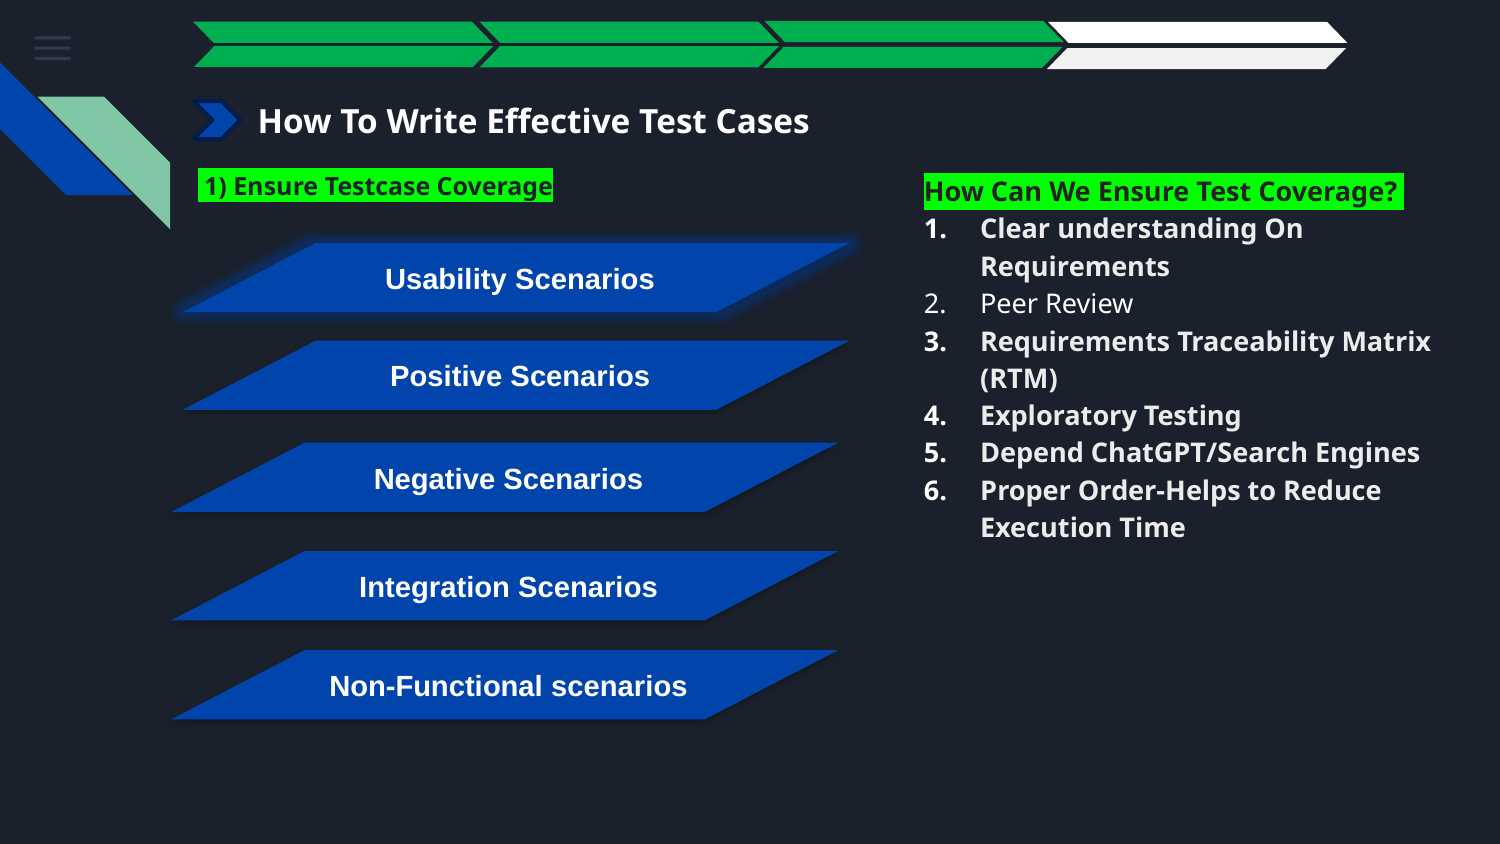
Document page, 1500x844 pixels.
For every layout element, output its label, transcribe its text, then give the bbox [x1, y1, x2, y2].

text_box Positive Scenarios [180, 338, 852, 412]
text_box [191, 98, 243, 142]
text_box [1048, 21, 1348, 43]
list How Can We Ensure Test Coverage? Clear understanding On Requirements Peer Review Requirements Traceability Matrix (RTM) Exploratory Testing Depend ChatGPT/Search Engines Proper Order-Helps to Reduce Execution Time [884, 154, 1500, 463]
title 1) Ensure Testcase Coverage [182, 155, 884, 400]
text_box Non-Functional scenarios [168, 648, 841, 722]
text_box [763, 46, 1063, 68]
text_box Usability Scenarios [180, 240, 852, 315]
text_box [193, 21, 493, 43]
text_box [194, 45, 494, 67]
text_box [479, 21, 779, 43]
text_box [1046, 48, 1347, 70]
text_box Negative Scenarios [168, 440, 841, 515]
text_box Integration Scenarios [168, 548, 841, 623]
text_box How To Write Effective Test Cases [234, 92, 985, 148]
text_box [764, 21, 1064, 43]
text_box [479, 46, 779, 68]
